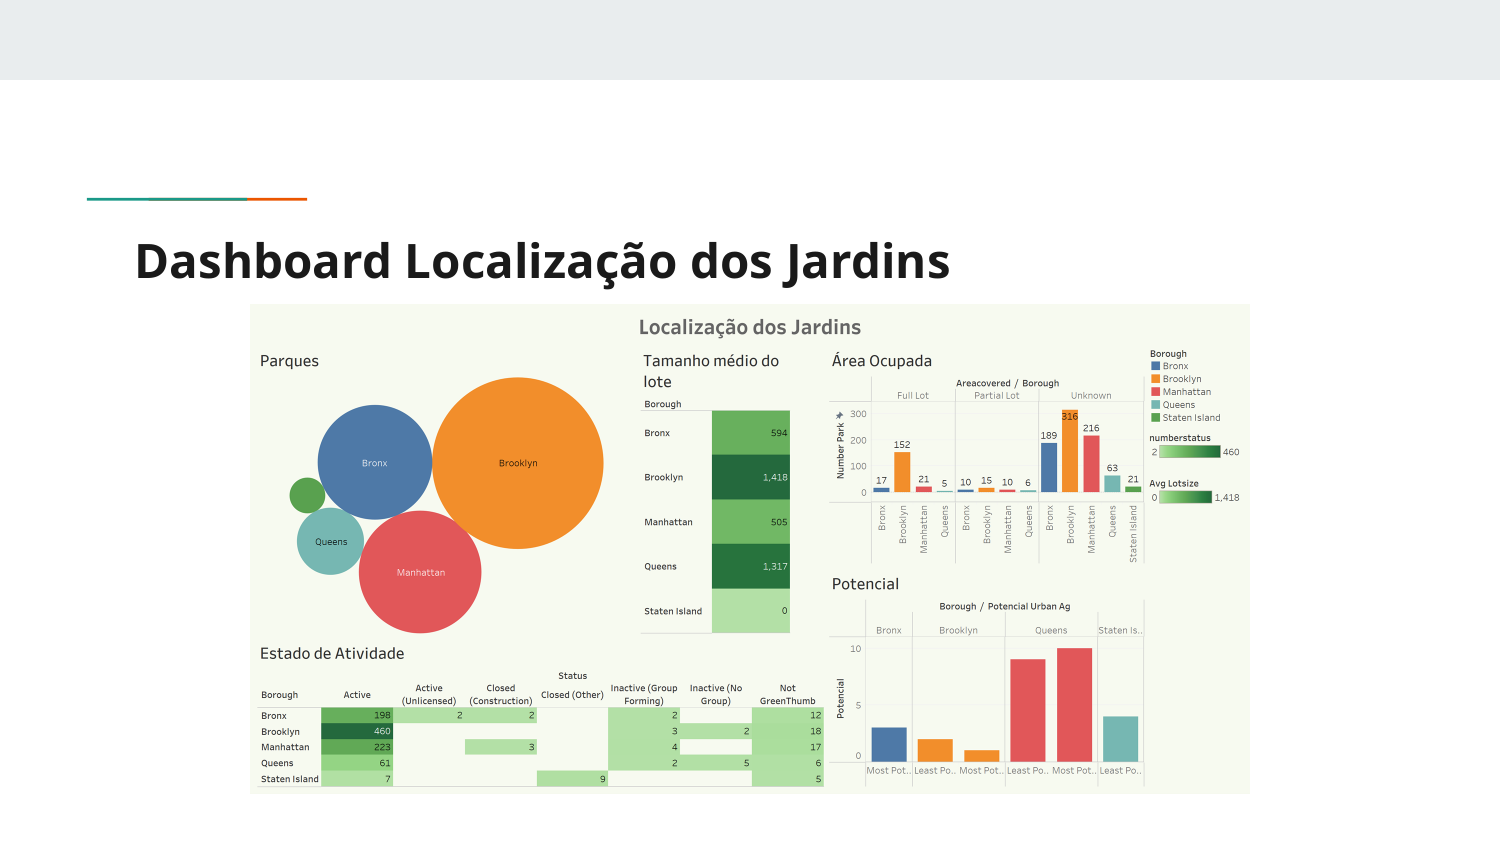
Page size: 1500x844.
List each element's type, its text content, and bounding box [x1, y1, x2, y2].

title Dashboard Localização dos Jardins [119, 216, 1381, 305]
picture [250, 303, 1250, 794]
